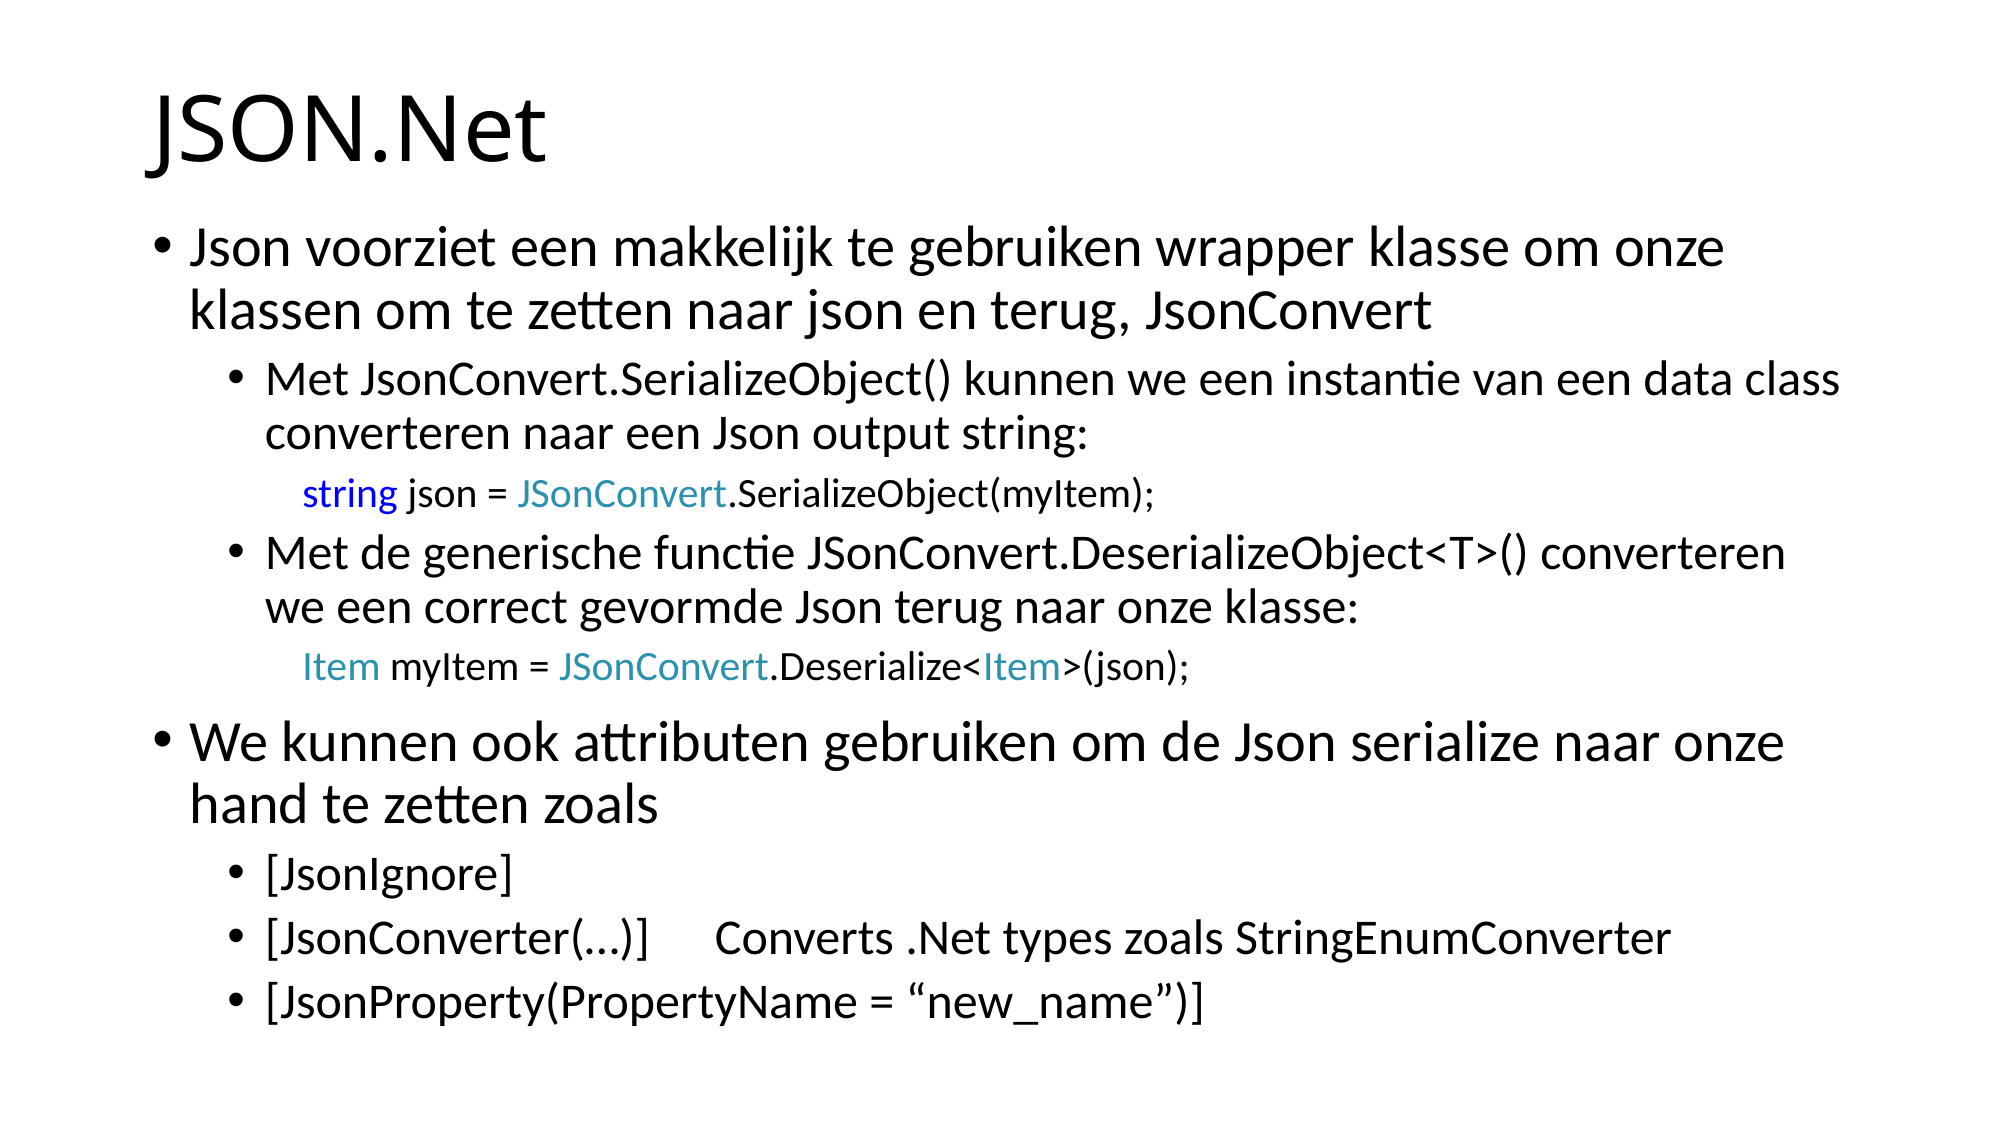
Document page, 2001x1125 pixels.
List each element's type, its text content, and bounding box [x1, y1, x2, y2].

title JSON.Net [137, 66, 1863, 198]
list Json voorziet een makkelijk te gebruiken wrapper klasse om onze klassen om te zetten naar json en terug, JsonConvert Met JsonConvert.SerializeObject() kunnen we een instantie van een data class converteren naar een Json output string: string json = JSonConvert.SerializeObject(myItem); Met de generische functie JSonConvert.DeserializeObject<T>() converteren we een correct gevormde Json terug naar onze klasse: Item myItem = JSonConvert.Deserialize<Item>(json); We kunnen ook attributen gebruiken om de Json serialize naar onze hand te zetten zoals [JsonIgnore] [JsonConverter(…)] Converts .Net types zoals StringEnumConverter [JsonProperty(PropertyName = “new_name”)] [137, 209, 1863, 1077]
